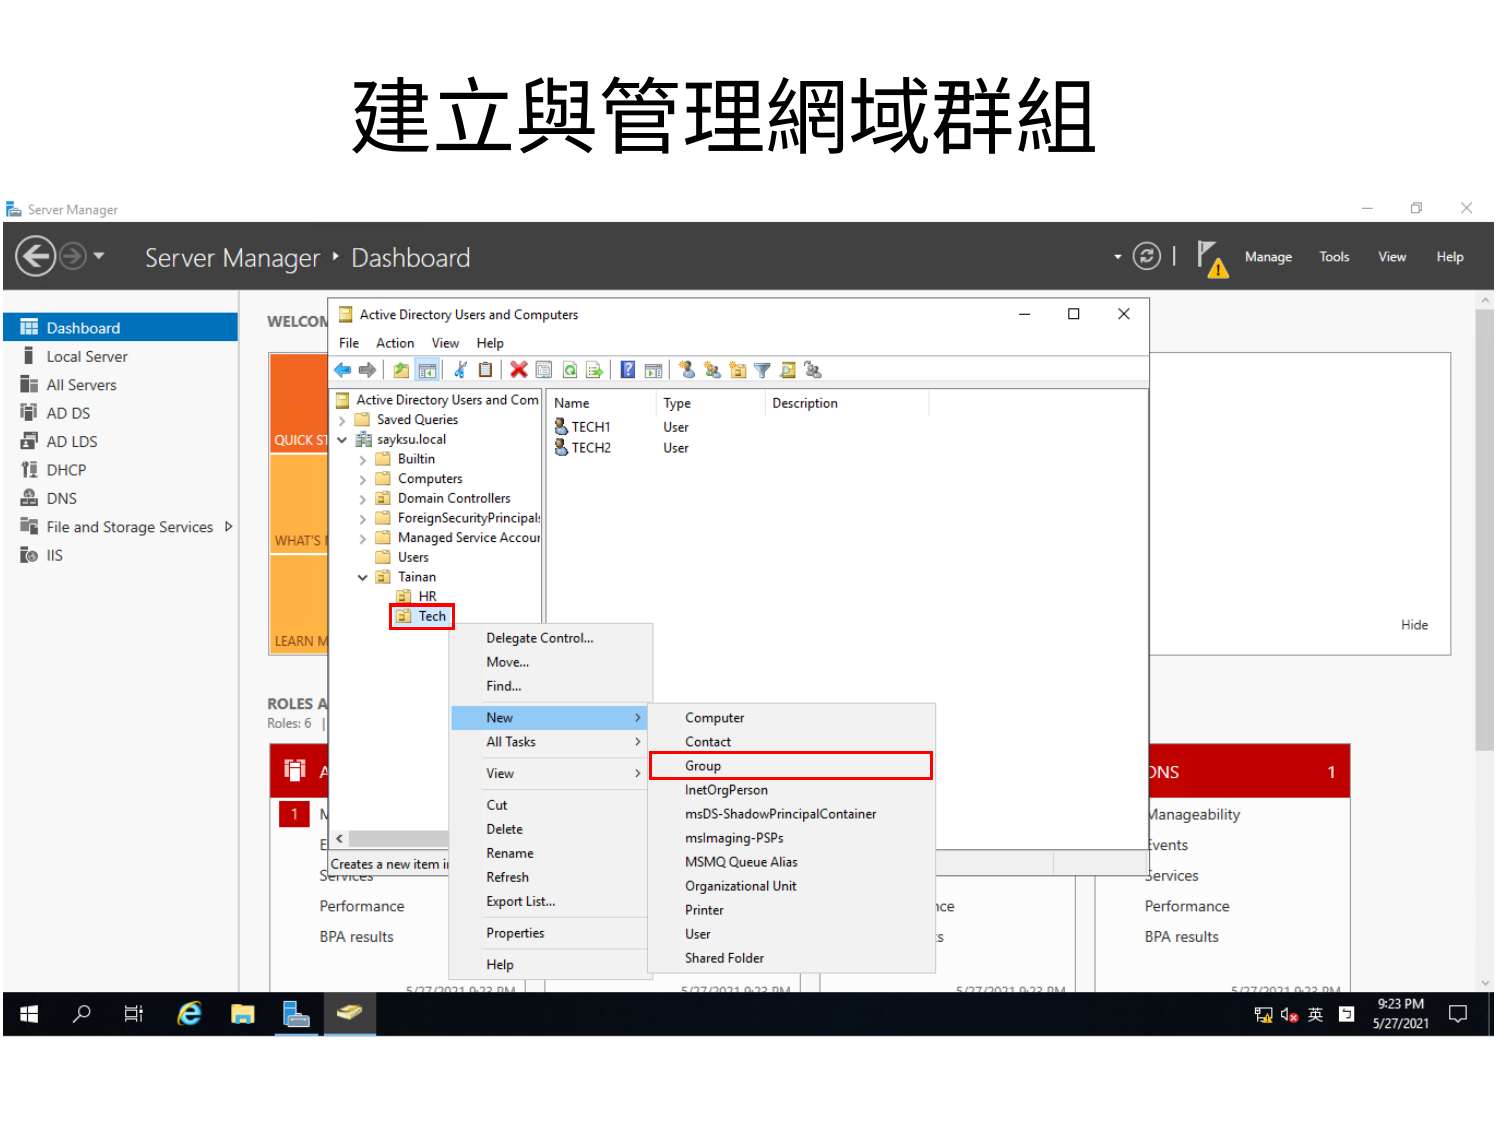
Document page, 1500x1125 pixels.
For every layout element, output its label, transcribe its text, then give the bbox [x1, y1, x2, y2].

picture [3, 198, 1494, 1037]
text_box 建立與管理網域群組 [334, 56, 1114, 172]
